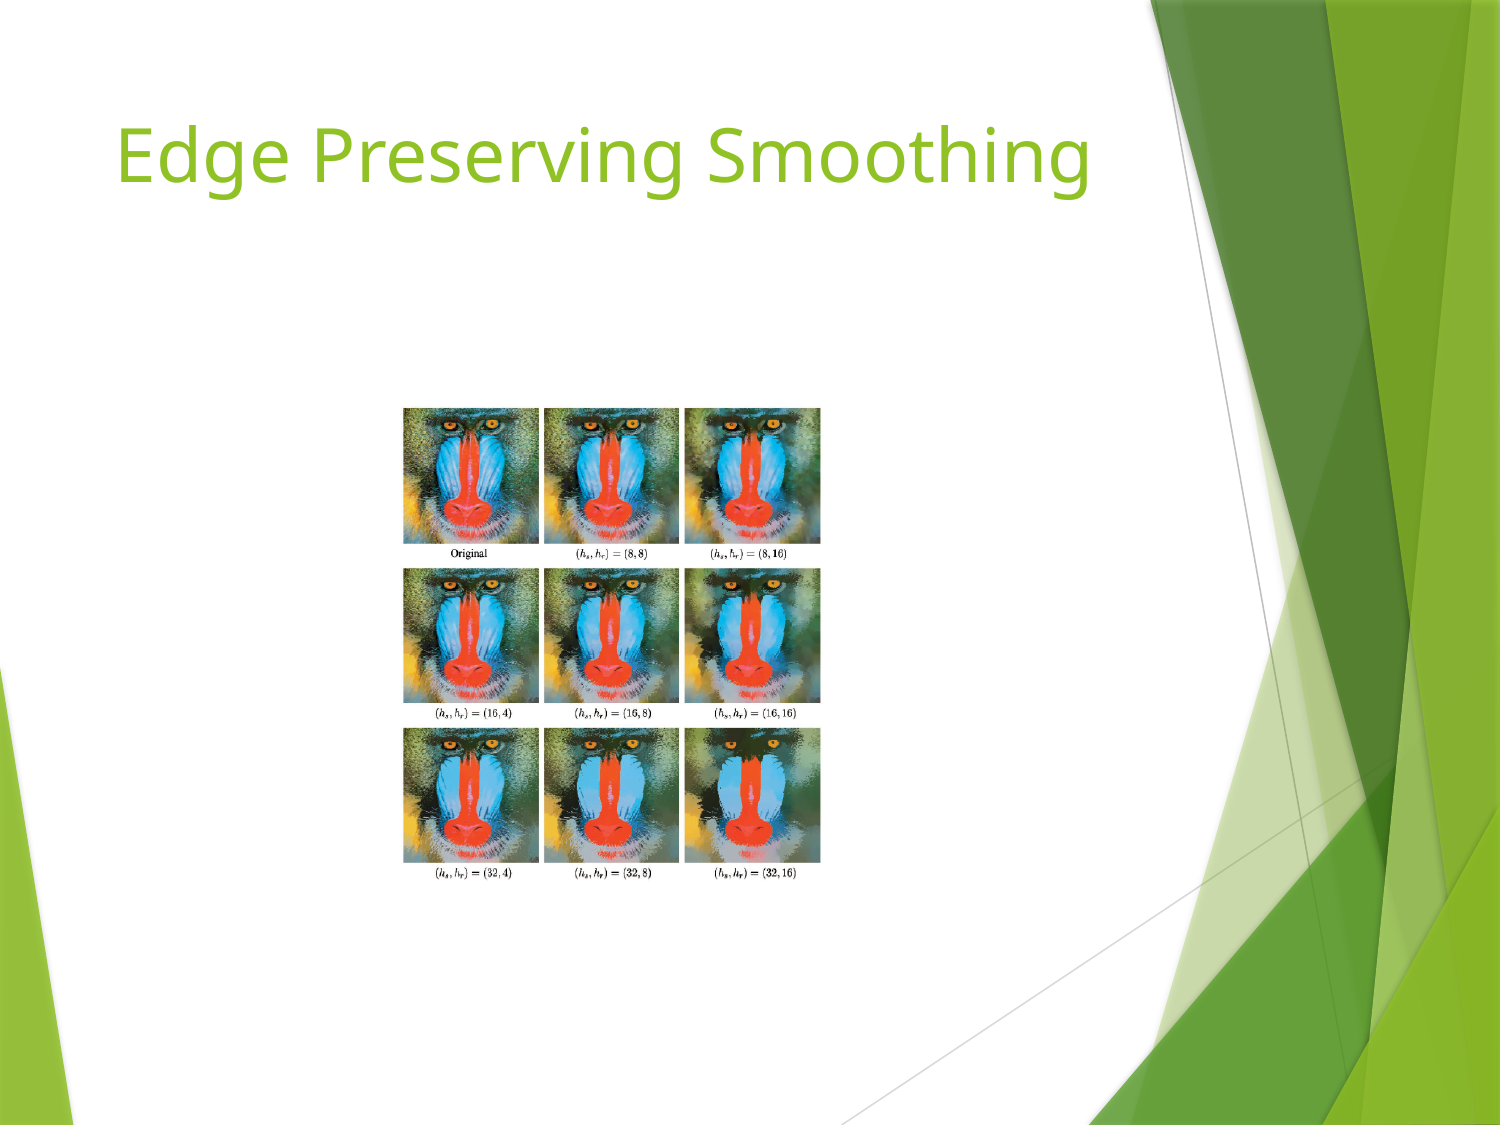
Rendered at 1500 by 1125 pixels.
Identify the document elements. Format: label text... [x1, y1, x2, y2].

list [401, 405, 824, 885]
title Edge Preserving Smoothing [99, 99, 1142, 317]
